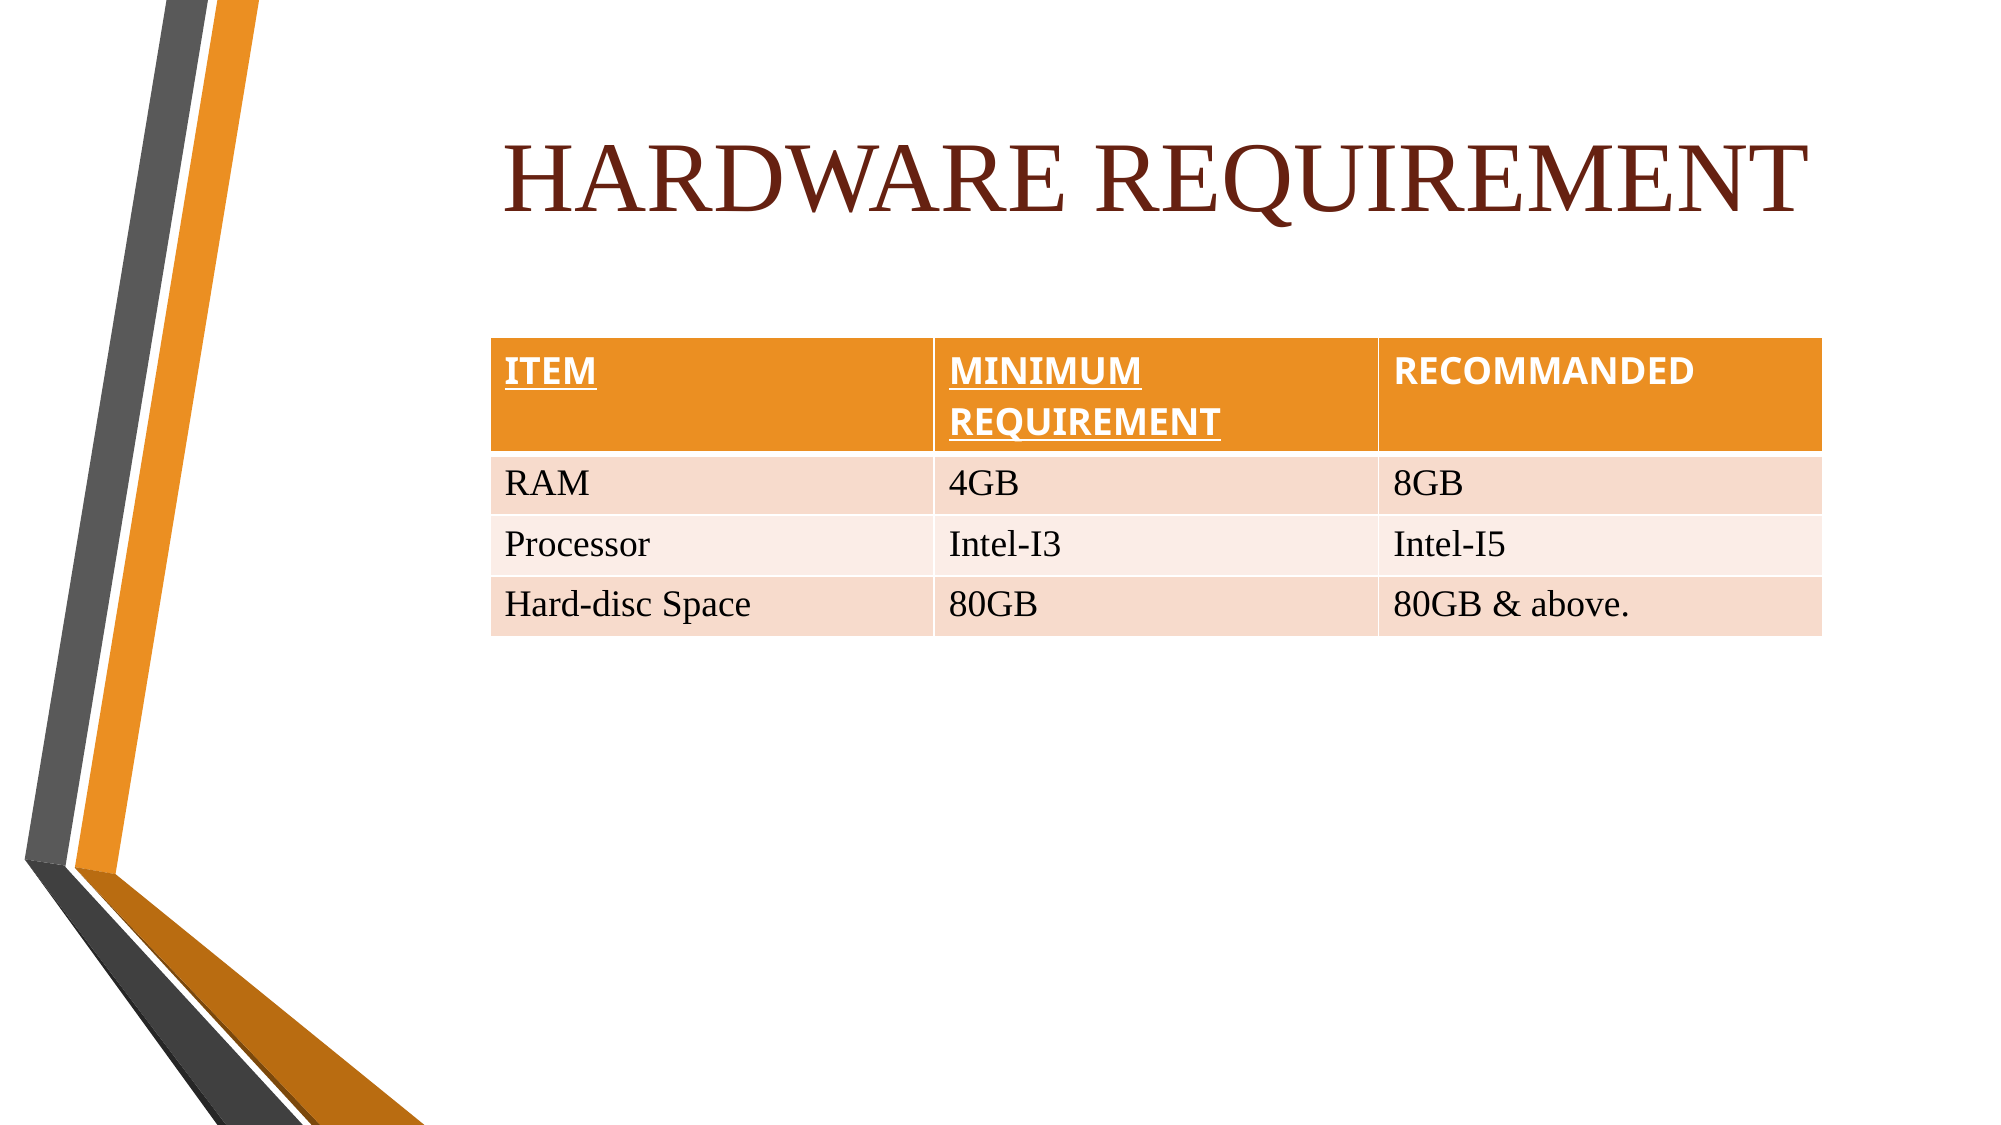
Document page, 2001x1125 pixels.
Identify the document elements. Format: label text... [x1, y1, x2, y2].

table_cell 80GB [935, 577, 1378, 636]
table_cell 80GB & above. [1379, 577, 1822, 636]
table_header RECOMMANDED [1379, 338, 1822, 451]
table_cell 4GB [935, 457, 1378, 514]
table_cell Intel-I3 [935, 516, 1378, 575]
table_cell Hard-disc Space [491, 577, 933, 636]
table_cell Processor [491, 516, 933, 575]
table_cell 8GB [1379, 457, 1822, 514]
title HARDWARE REQUIREMENT [425, 114, 1888, 229]
table_header ITEM [491, 338, 933, 451]
table_cell RAM [491, 457, 933, 514]
table_cell Intel-I5 [1379, 516, 1822, 575]
table_header MINIMUM REQUIREMENT [935, 338, 1378, 451]
